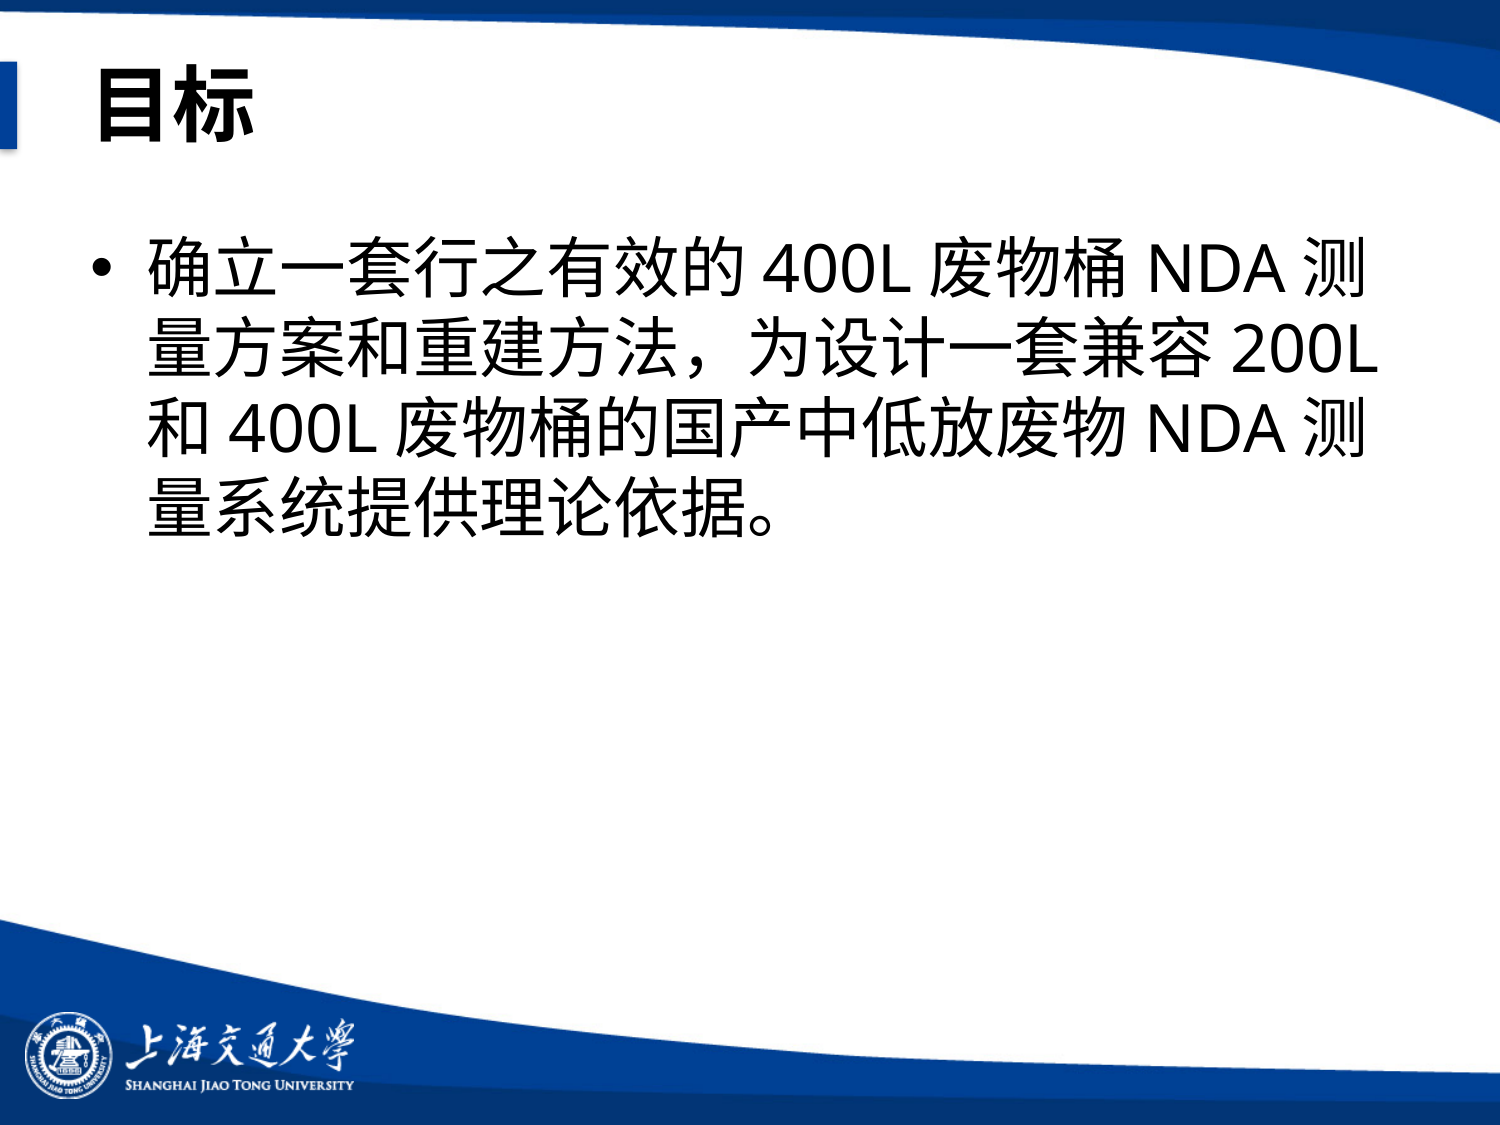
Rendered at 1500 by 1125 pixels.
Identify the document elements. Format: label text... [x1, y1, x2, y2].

title 目标 [75, 45, 1112, 170]
list 确立一套行之有效的400L废物桶NDA测量方案和重建方法，为设计一套兼容200L和400L废物桶的国产中低放废物NDA测量系统提供理论依据。 [75, 218, 1425, 927]
picture [0, 0, 1500, 1125]
